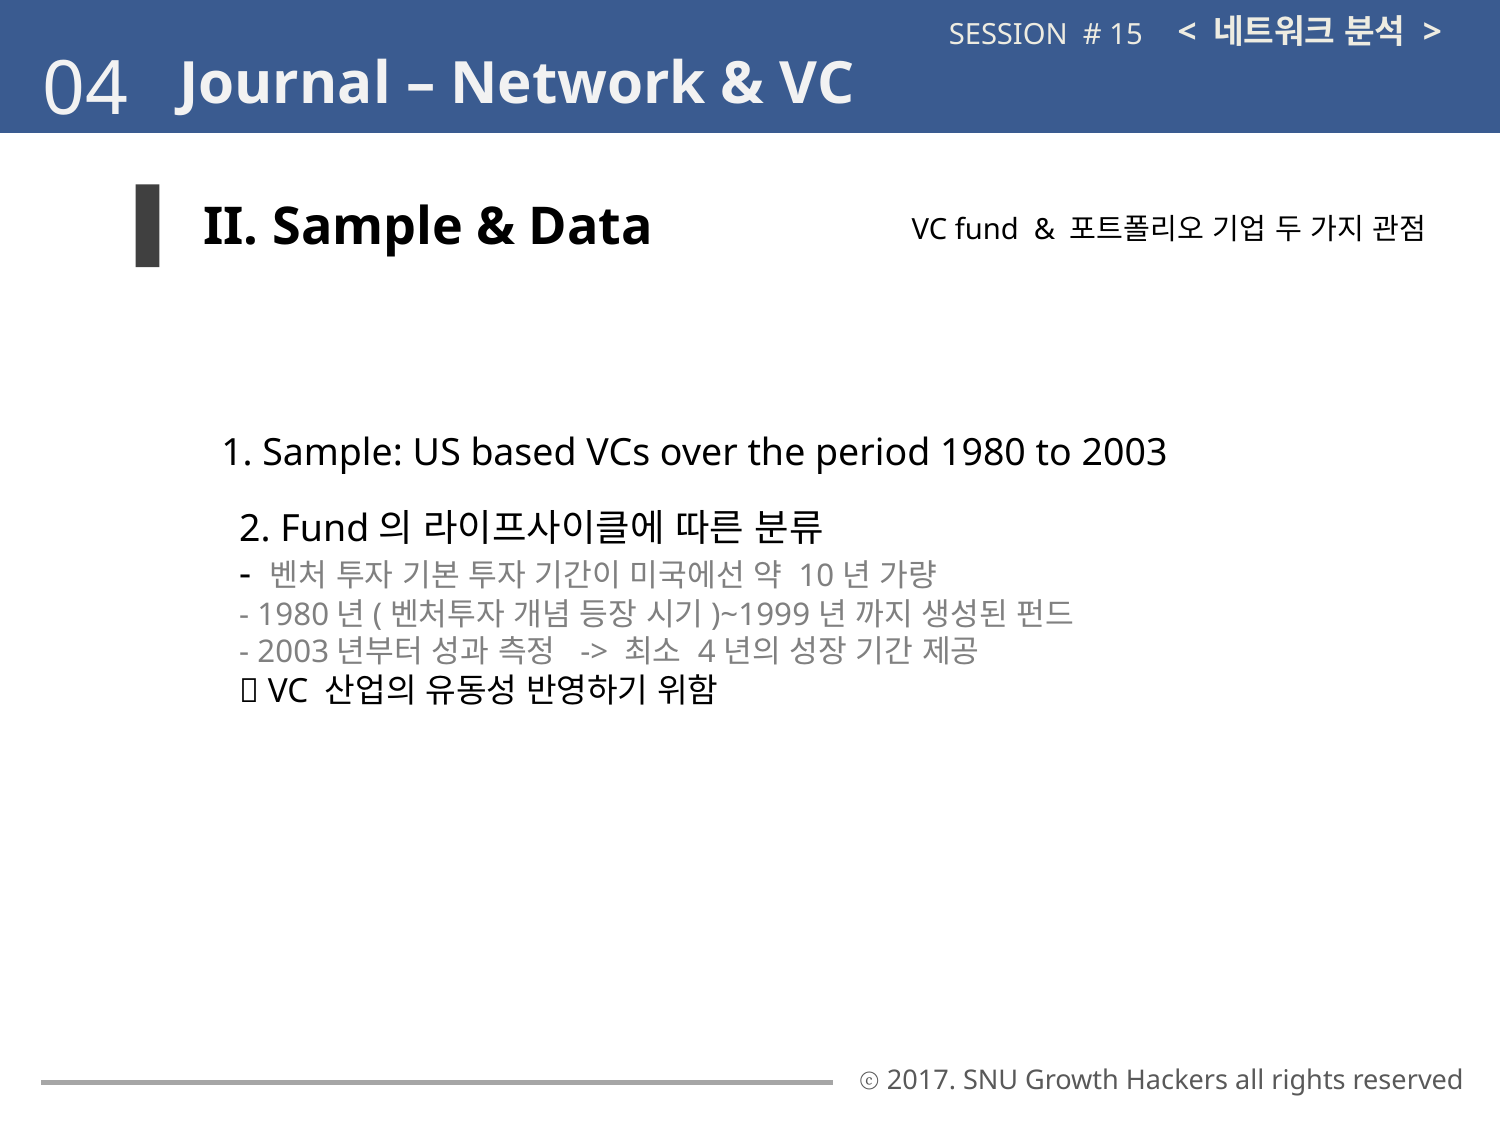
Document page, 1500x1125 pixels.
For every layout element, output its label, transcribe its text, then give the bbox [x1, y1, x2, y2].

text_box [134, 182, 161, 269]
text_box [0, 0, 1500, 133]
text_box VC fund & 포트폴리오 기업 두 가지 관점 [896, 202, 1442, 253]
text_box Journal – Network & VC [164, 37, 870, 123]
text_box < 네트워크 분석 > [1162, 2, 1457, 58]
text_box 2. Fund의 라이프사이클에 따른 분류 - 벤처 투자 기본 투자 기간이 미국에선 약 10년 가량 - 1980년(벤처투자 개념 등장 시기)~1999년 까지 생성된 펀드 - 2003년부터 성과 측정 -> 최소 4년의 성장 기간 제공  VC 산업의 유동성 반영하기 위함 [224, 496, 1090, 717]
text_box SESSION # 15 [934, 7, 1166, 58]
text_box ⓒ 2017. SNU Growth Hackers all rights reserved [844, 1055, 1495, 1103]
text_box II. Sample & Data [187, 174, 1236, 274]
text_box 1. Sample: US based VCs over the period 1980 to 2003 [206, 420, 1235, 481]
text_box 04 [27, 32, 143, 138]
